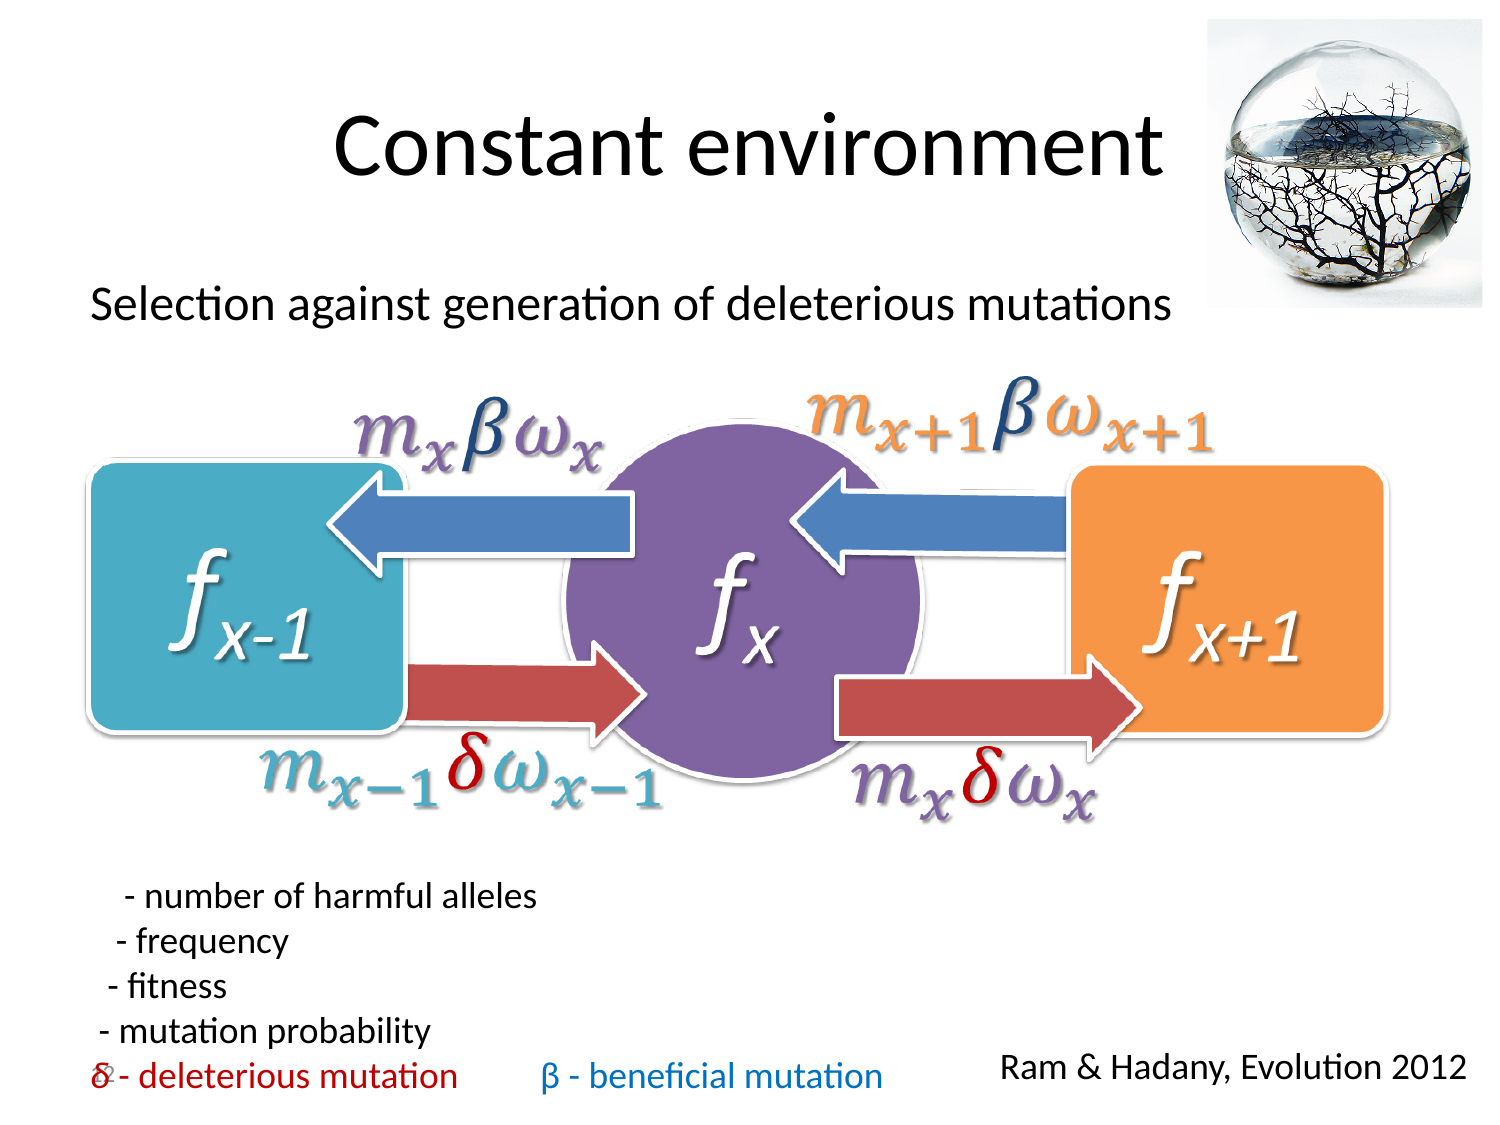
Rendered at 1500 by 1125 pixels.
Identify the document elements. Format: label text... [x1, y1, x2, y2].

text_box Ram & Hadany, Evolution 2012 [856, 1034, 1483, 1095]
slide_number 12 [75, 1042, 425, 1103]
title Constant environment [75, 45, 1202, 138]
picture [78, 18, 1483, 912]
list Selection against generation of deleterious mutations [75, 316, 1425, 1005]
